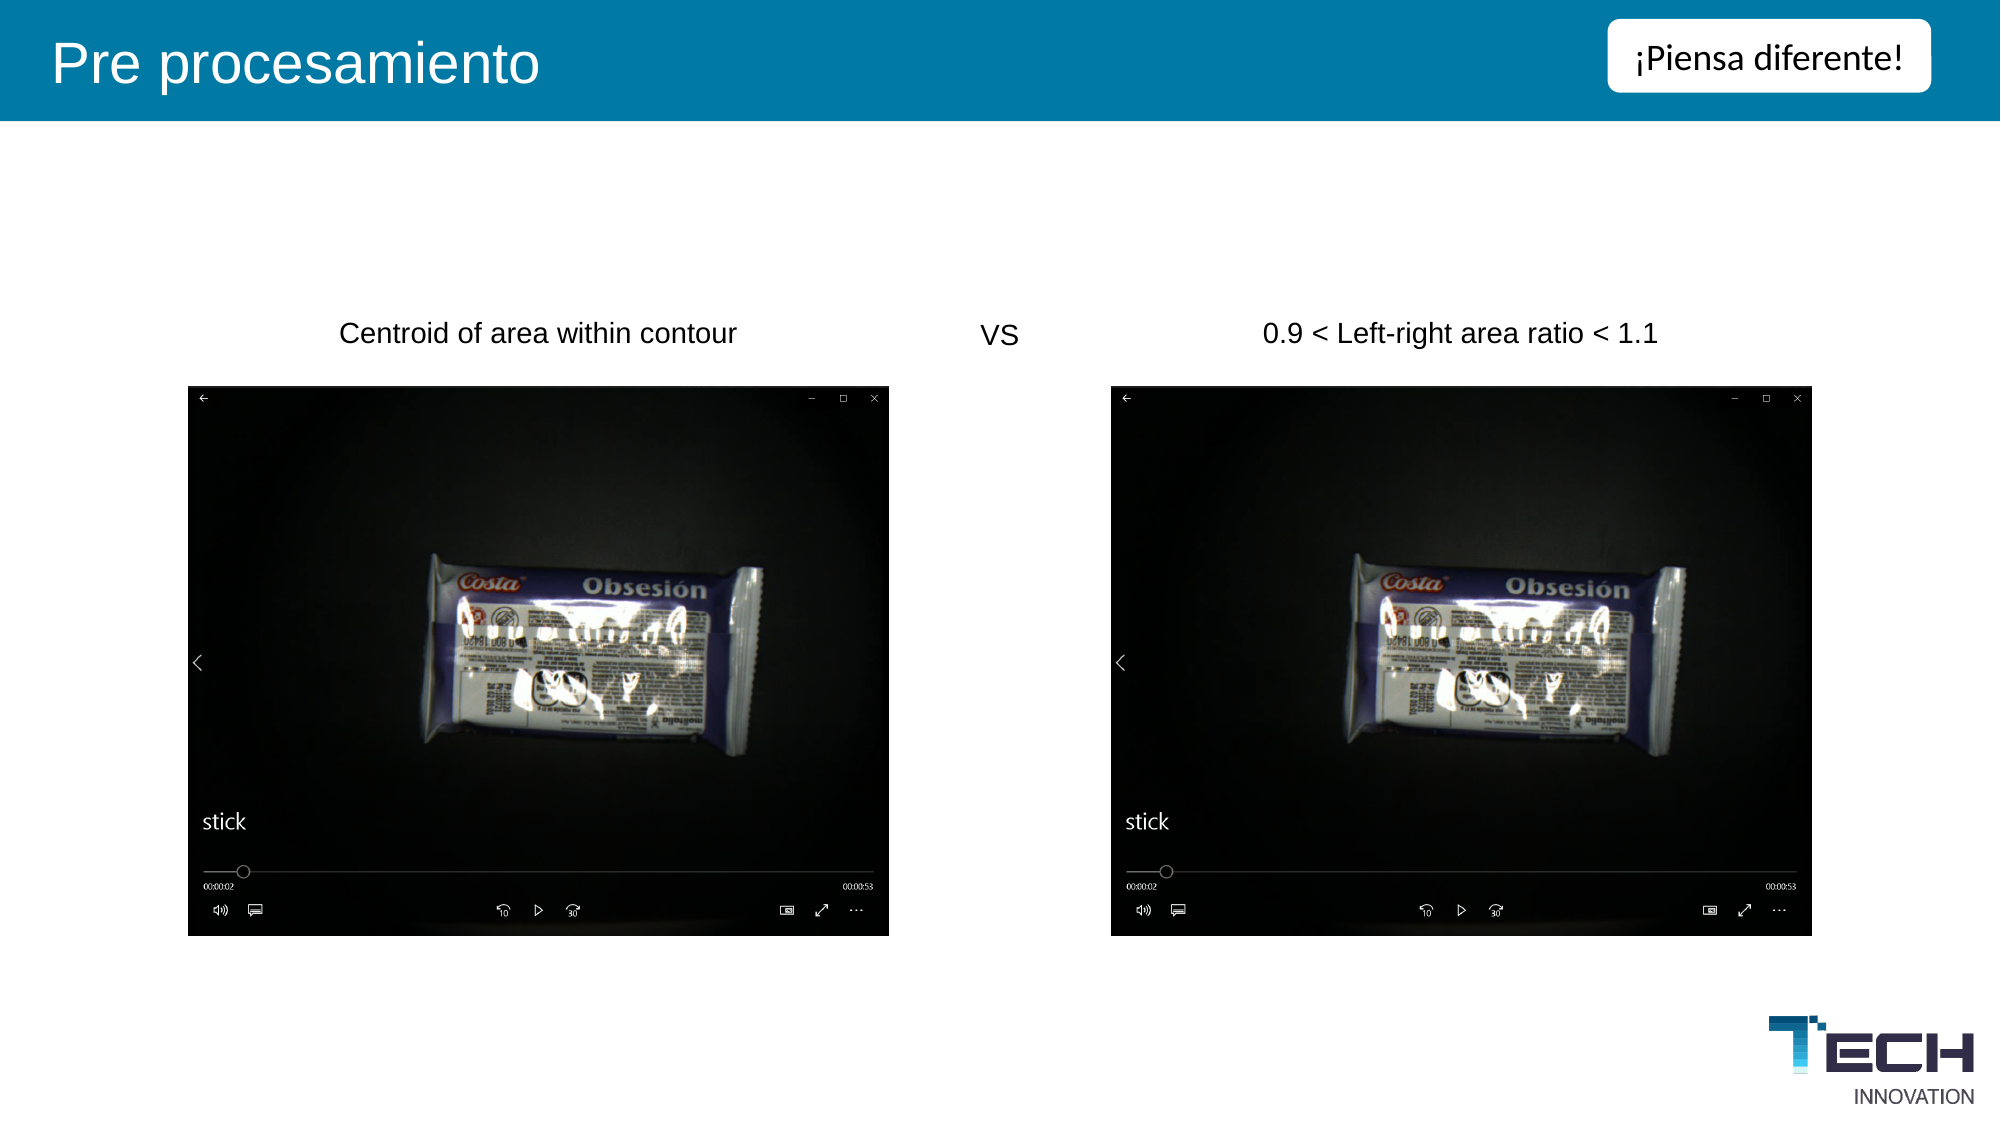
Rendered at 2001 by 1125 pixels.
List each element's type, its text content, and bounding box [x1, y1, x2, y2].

text_box 0.9 < Left-right area ratio < 1.1 [1248, 307, 1675, 357]
picture [188, 386, 889, 936]
text_box [0, 0, 2000, 122]
text_box Centroid of area within contour [324, 307, 754, 357]
text_box Pre procesamiento [36, 17, 672, 103]
text_box ¡Piensa diferente! [1607, 18, 1932, 93]
picture [1110, 386, 1812, 936]
picture [1766, 1014, 1976, 1107]
text_box VS [965, 308, 1035, 359]
